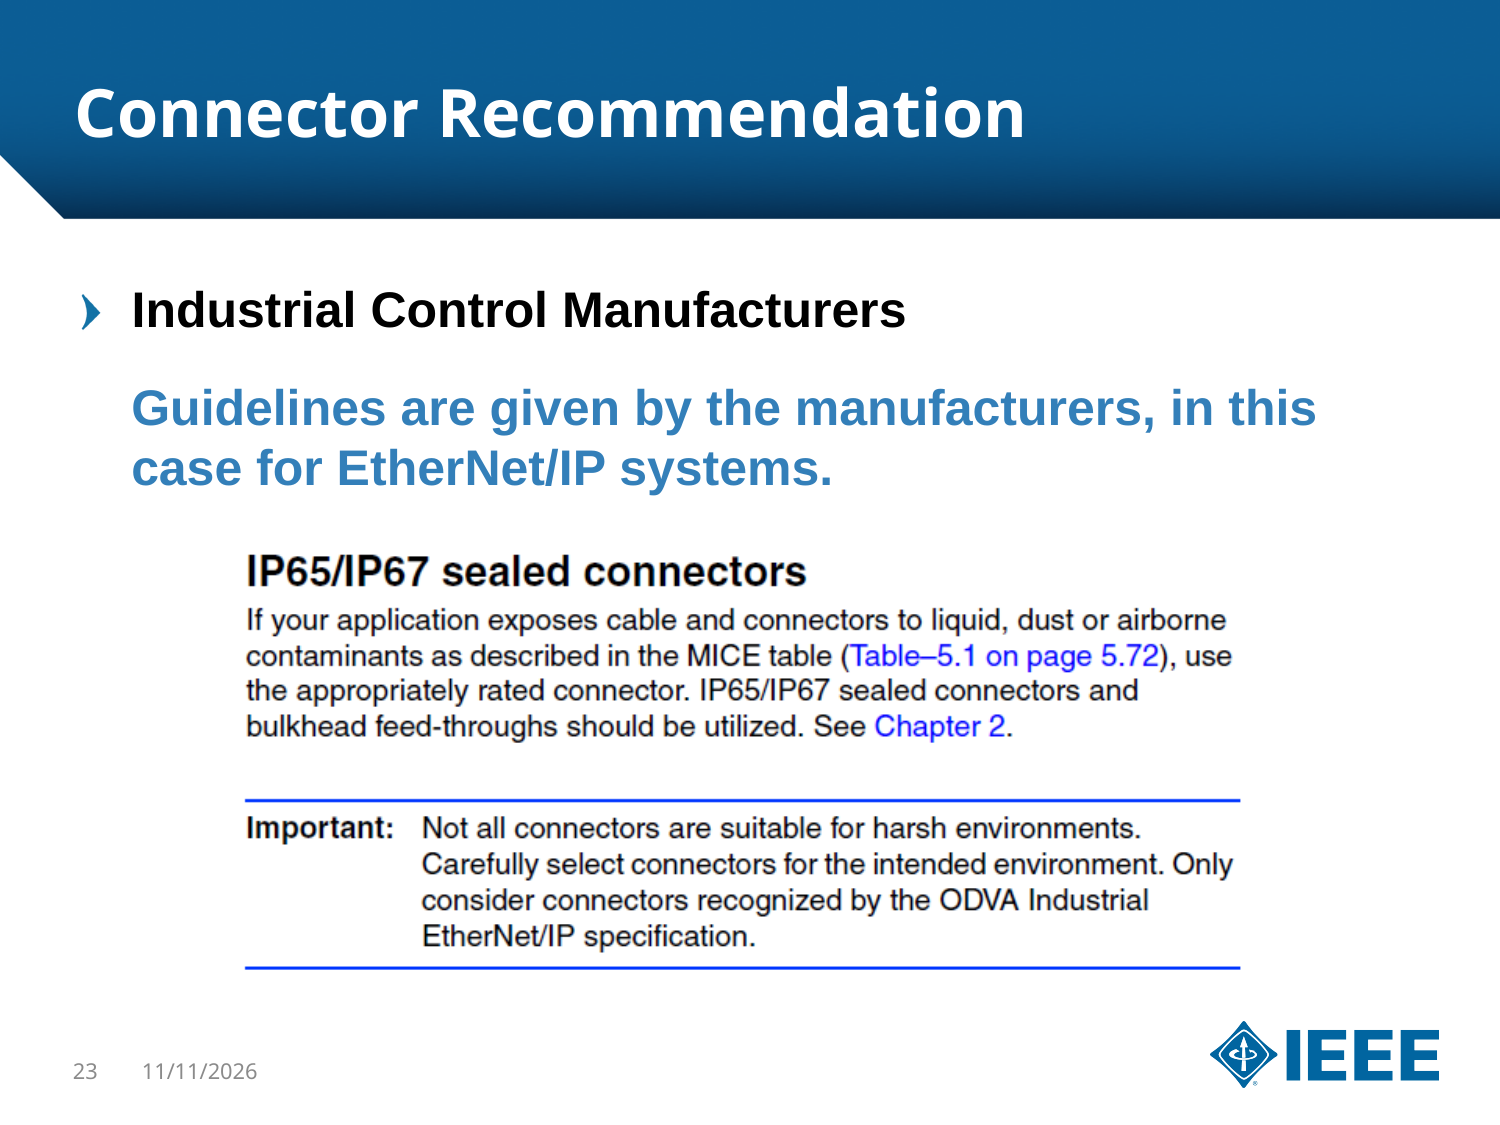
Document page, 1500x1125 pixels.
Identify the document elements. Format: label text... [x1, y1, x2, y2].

slide_number 23 [72, 1042, 132, 1103]
picture [0, 0, 1500, 1125]
title Connector Recommendation [59, 22, 1426, 199]
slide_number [141, 1042, 412, 1103]
list Industrial Control Manufacturers Guidelines are given by the manufacturers, in this case for EtherNet/IP systems. [60, 270, 1426, 990]
